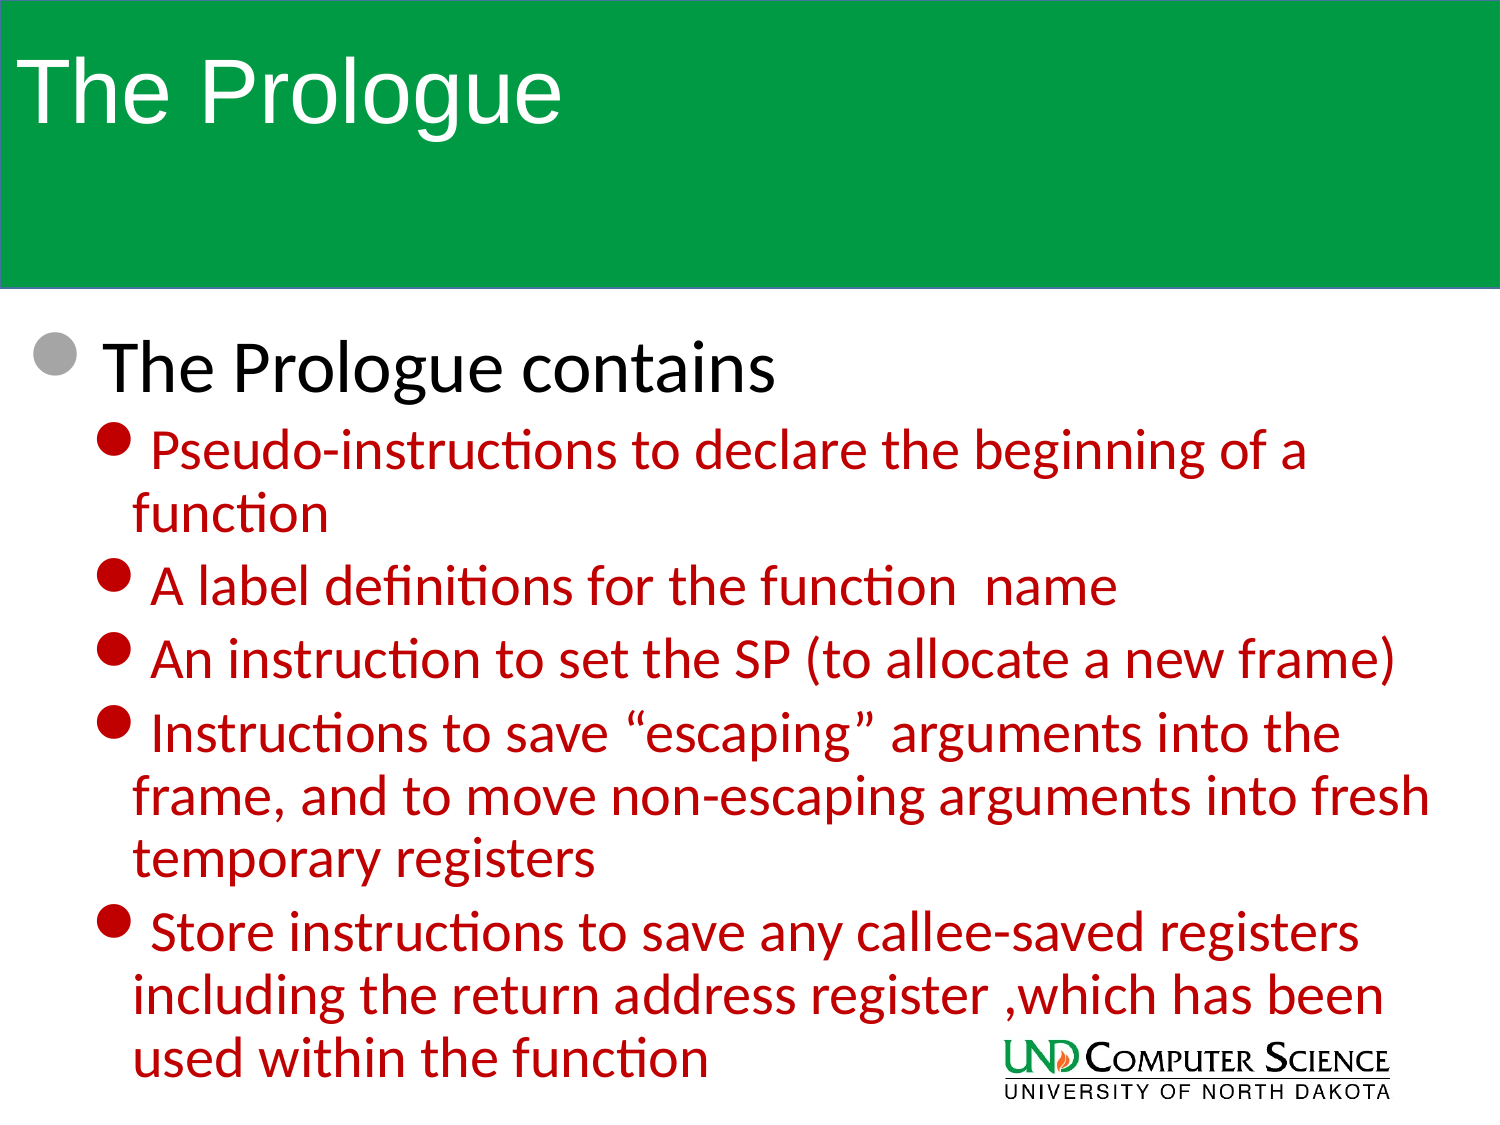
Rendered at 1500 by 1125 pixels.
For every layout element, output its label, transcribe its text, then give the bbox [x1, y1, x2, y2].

title The Prologue [0, 0, 1350, 188]
picture [999, 1058, 1397, 1104]
list The Prologue contains Pseudo-instructions to declare the beginning of a function A label definitions for the function name An instruction to set the SP (to allocate a new frame) Instructions to save “escaping” arguments into the frame, and to move non-escaping arguments into fresh temporary registers Store instructions to save any callee-saved registers including the return address register ,which has been used within the function [12, 319, 1500, 1058]
